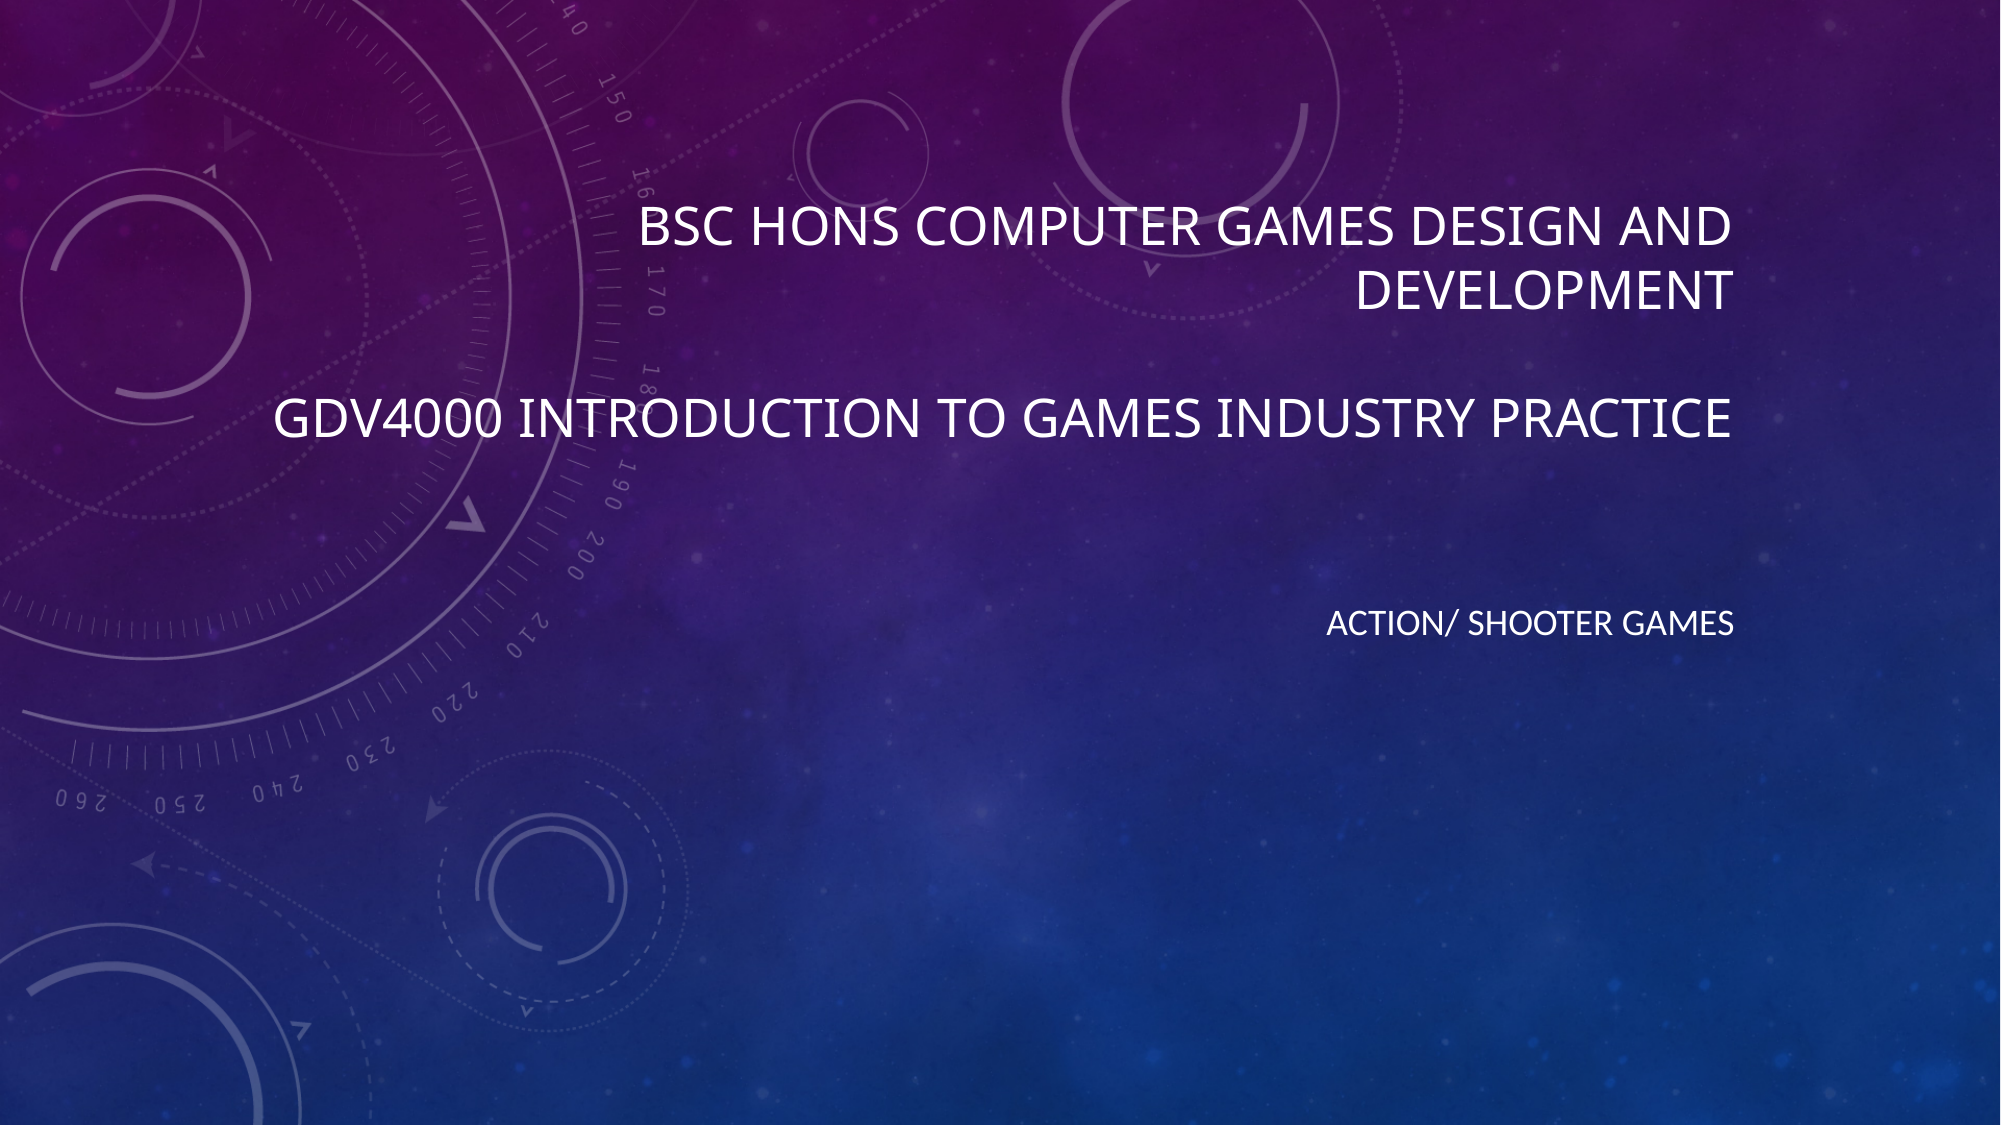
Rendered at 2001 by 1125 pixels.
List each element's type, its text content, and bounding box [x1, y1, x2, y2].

subtitle Action/ Shooter Games [249, 590, 1750, 683]
title BSc Hons Computer Games Design and Development GDV4000 Introduction to Games Industry Practice [249, 184, 1750, 456]
picture [0, 0, 2001, 1125]
